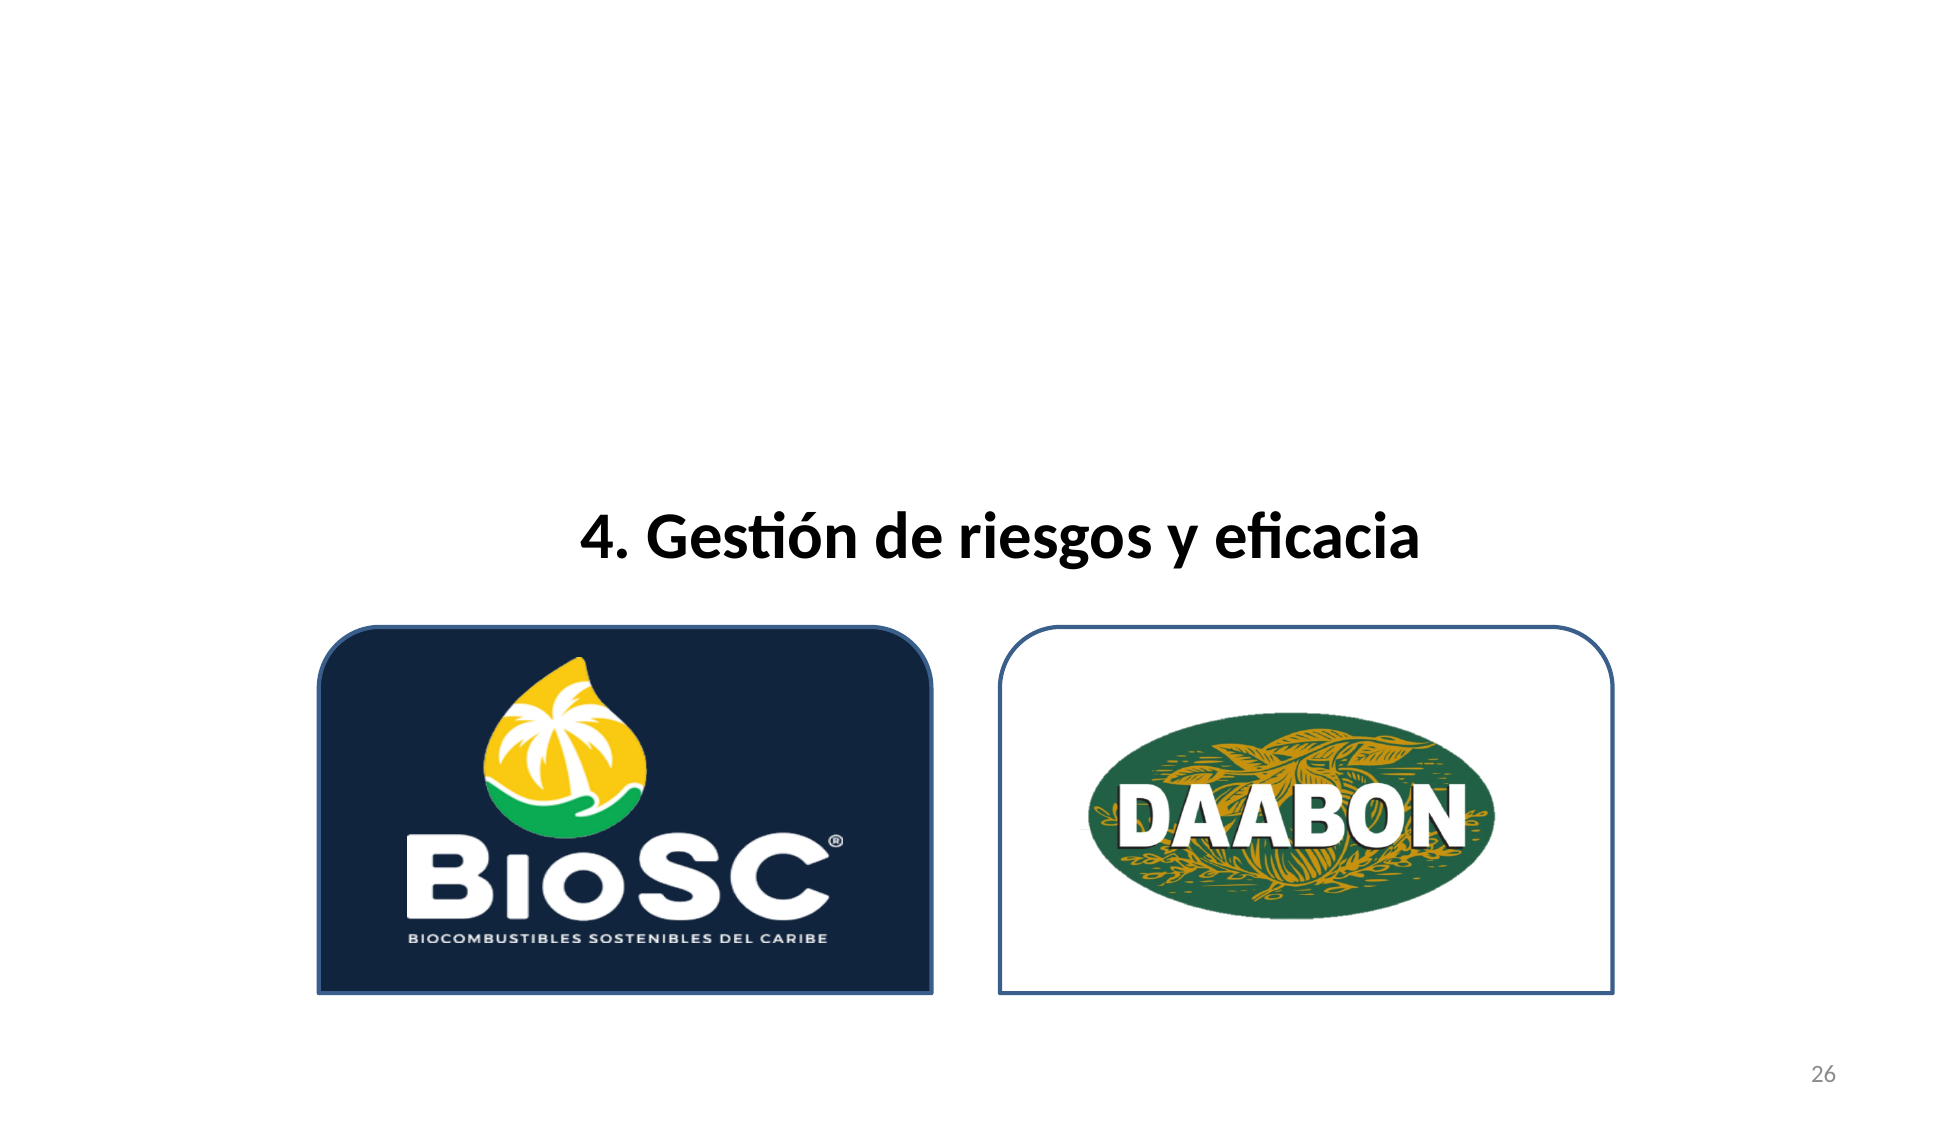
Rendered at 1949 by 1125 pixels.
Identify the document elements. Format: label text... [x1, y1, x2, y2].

picture [407, 656, 844, 944]
text_box 4. Gestión de riesgos y eficacia [565, 484, 1438, 579]
text_box [316, 624, 934, 996]
slide_number 26 [1396, 1042, 1852, 1103]
picture [1080, 705, 1524, 944]
text_box [997, 624, 1615, 996]
